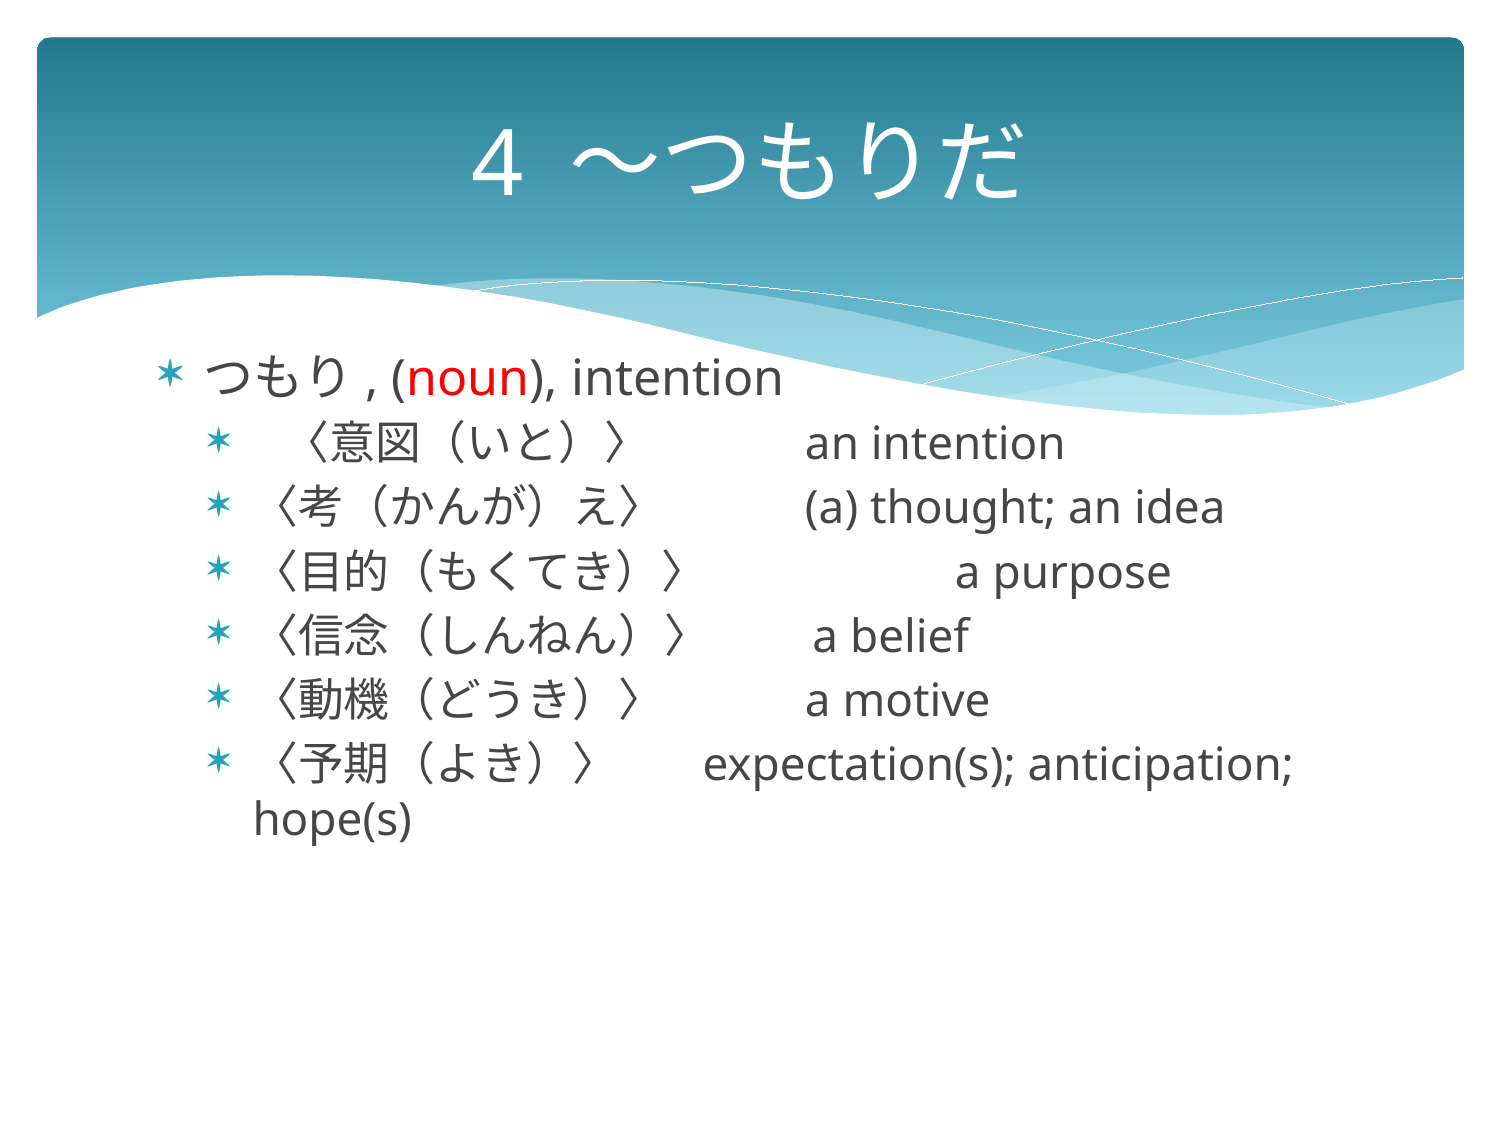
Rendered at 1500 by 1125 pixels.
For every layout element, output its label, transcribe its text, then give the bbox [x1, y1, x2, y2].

title 4 ～つもりだ [75, 55, 1425, 261]
list つもり, (noun), intention 〈意図（いと）〉 an intention 〈考（かんが）え〉 (a) thought; an idea 〈目的（もくてき）〉 a purpose 〈信念（しんねん）〉 a belief 〈動機（どうき）〉 a motive 〈予期（よき）〉 expectation(s); anticipation; hope(s) [143, 337, 1359, 1005]
